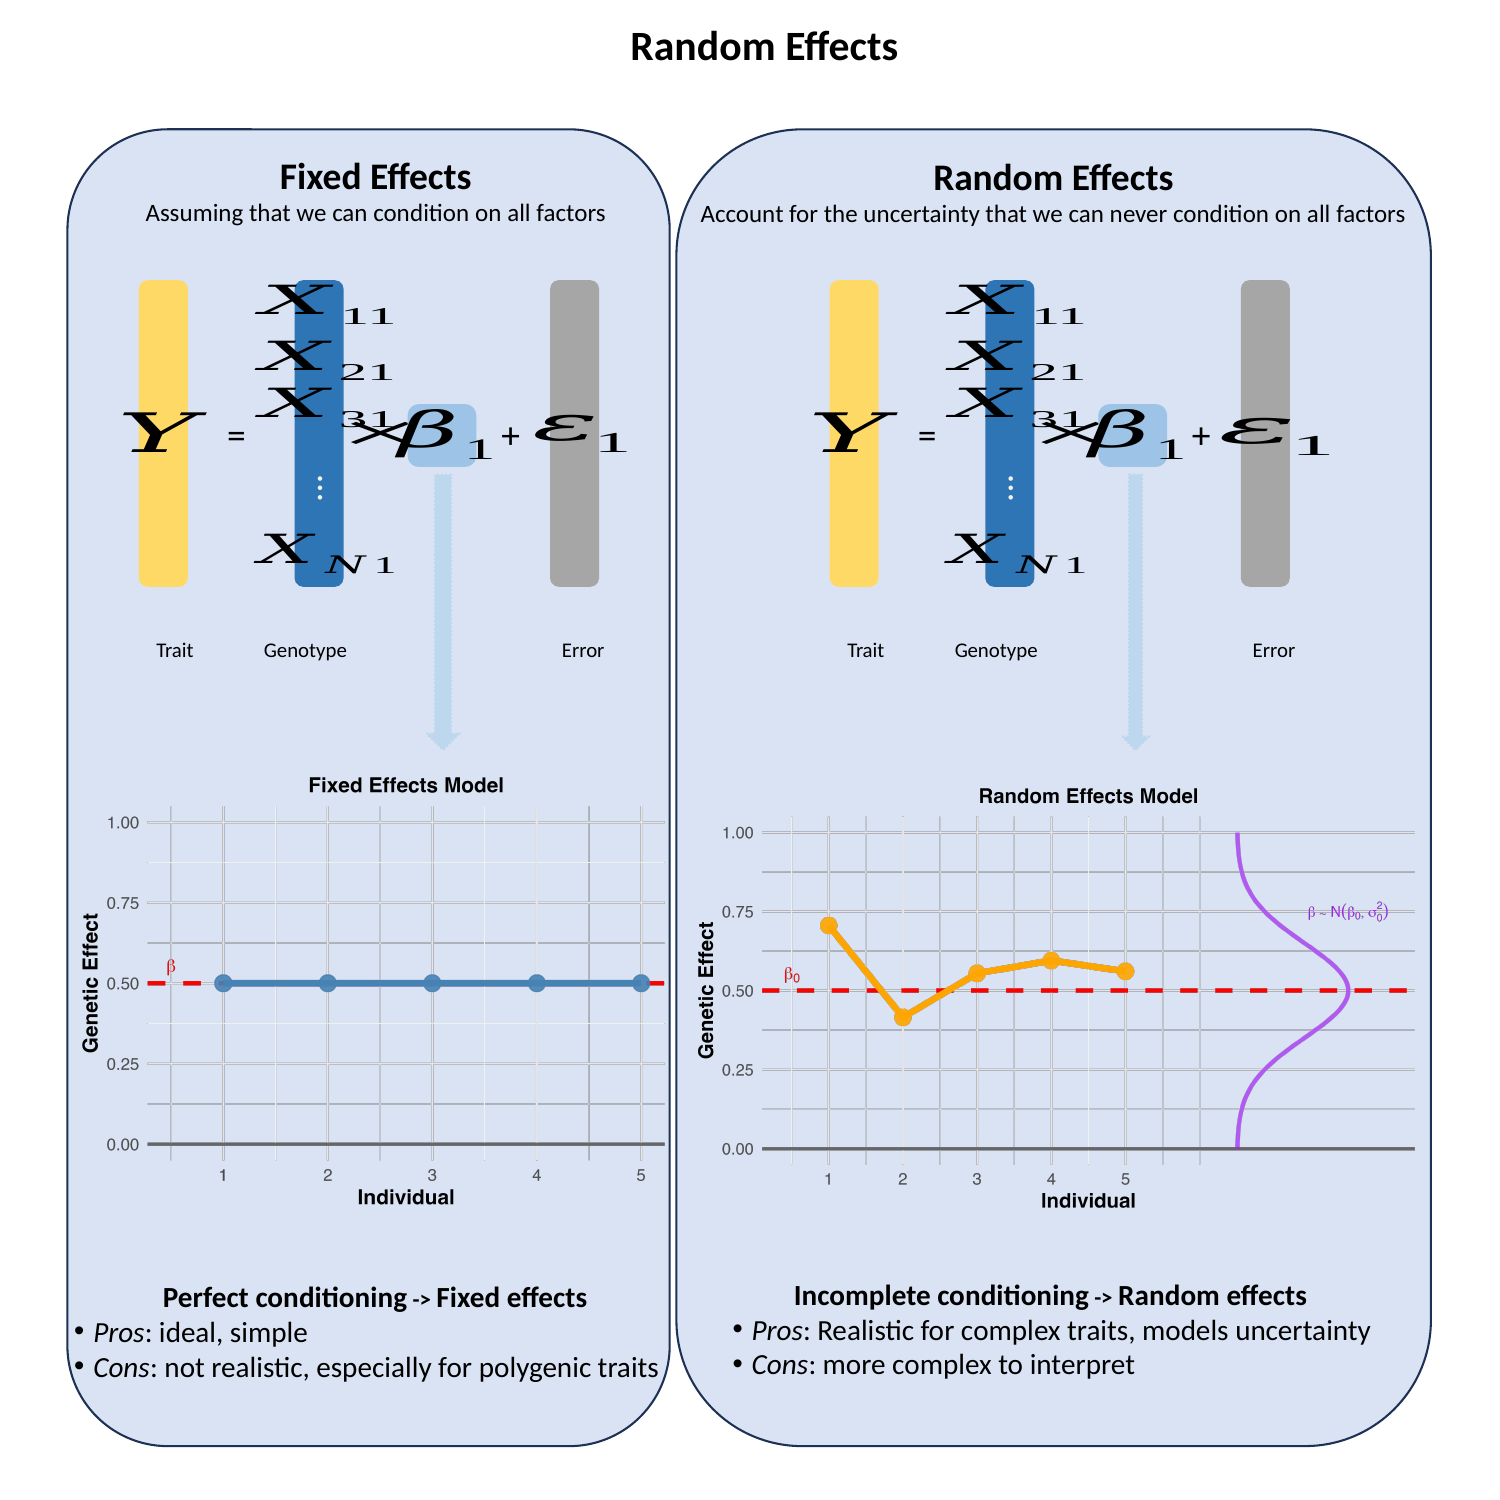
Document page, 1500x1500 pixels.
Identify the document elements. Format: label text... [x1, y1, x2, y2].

text_box Random Effects [397, 11, 1132, 77]
text_box [829, 280, 879, 431]
text_box Incomplete conditioning -> Random effects Pros: Realistic for complex traits, models uncertainty Cons: more complex to interpret [651, 1268, 1450, 1389]
text_box [696, 1389, 1412, 1448]
picture [73, 767, 674, 1218]
text_box [138, 280, 188, 431]
text_box + [1177, 403, 1226, 463]
text_box [985, 280, 1035, 587]
text_box [407, 404, 477, 467]
text_box [113, 128, 624, 144]
text_box [741, 128, 1369, 145]
text_box Fixed Effects Assuming that we can condition on all factors [8, 144, 744, 235]
text_box … [303, 460, 364, 517]
text_box [829, 421, 879, 587]
text_box [1098, 404, 1168, 467]
text_box [675, 235, 1432, 1268]
text_box [66, 235, 671, 1270]
text_box [1121, 473, 1152, 751]
text_box [1240, 420, 1290, 587]
text_box + [486, 403, 535, 463]
text_box [550, 280, 600, 587]
text_box [426, 473, 462, 751]
text_box Perfect conditioning -> Fixed effects Pros: ideal, simple Cons: not realistic, especially for polygenic traits [49, 1270, 701, 1391]
text_box [1240, 280, 1290, 420]
text_box Random Effects Account for the uncertainty that we can never condition on all factors [676, 145, 1431, 235]
text_box [138, 421, 188, 587]
text_box … [994, 460, 1054, 517]
picture [689, 779, 1424, 1221]
text_box = [212, 403, 261, 463]
text_box [294, 280, 344, 587]
text_box [77, 1391, 661, 1448]
text_box = [903, 403, 952, 463]
